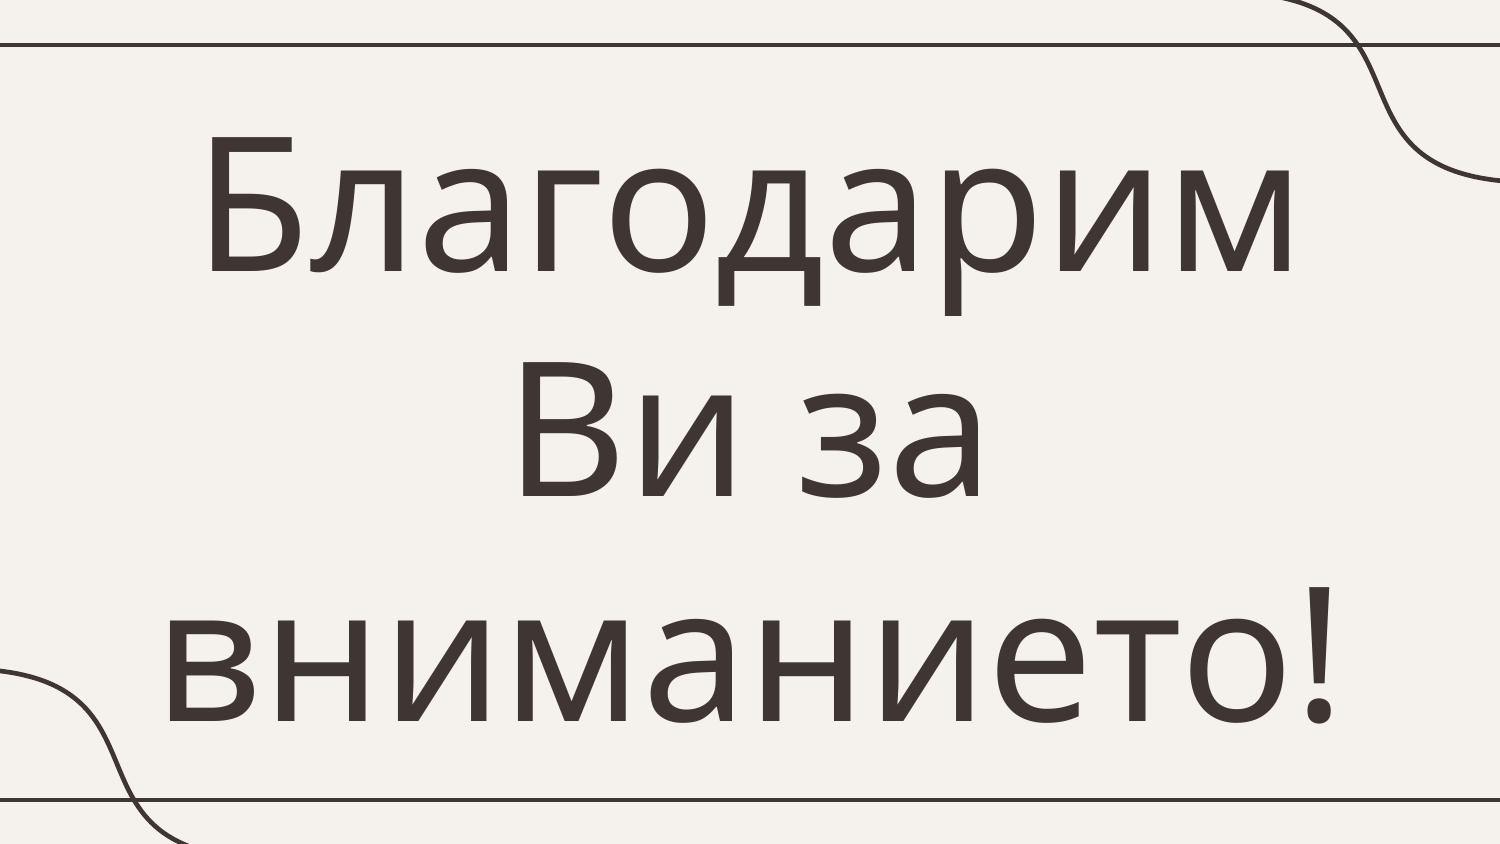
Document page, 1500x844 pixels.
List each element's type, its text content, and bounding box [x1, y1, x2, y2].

title Благодарим Ви за вниманието! [70, 212, 1430, 632]
